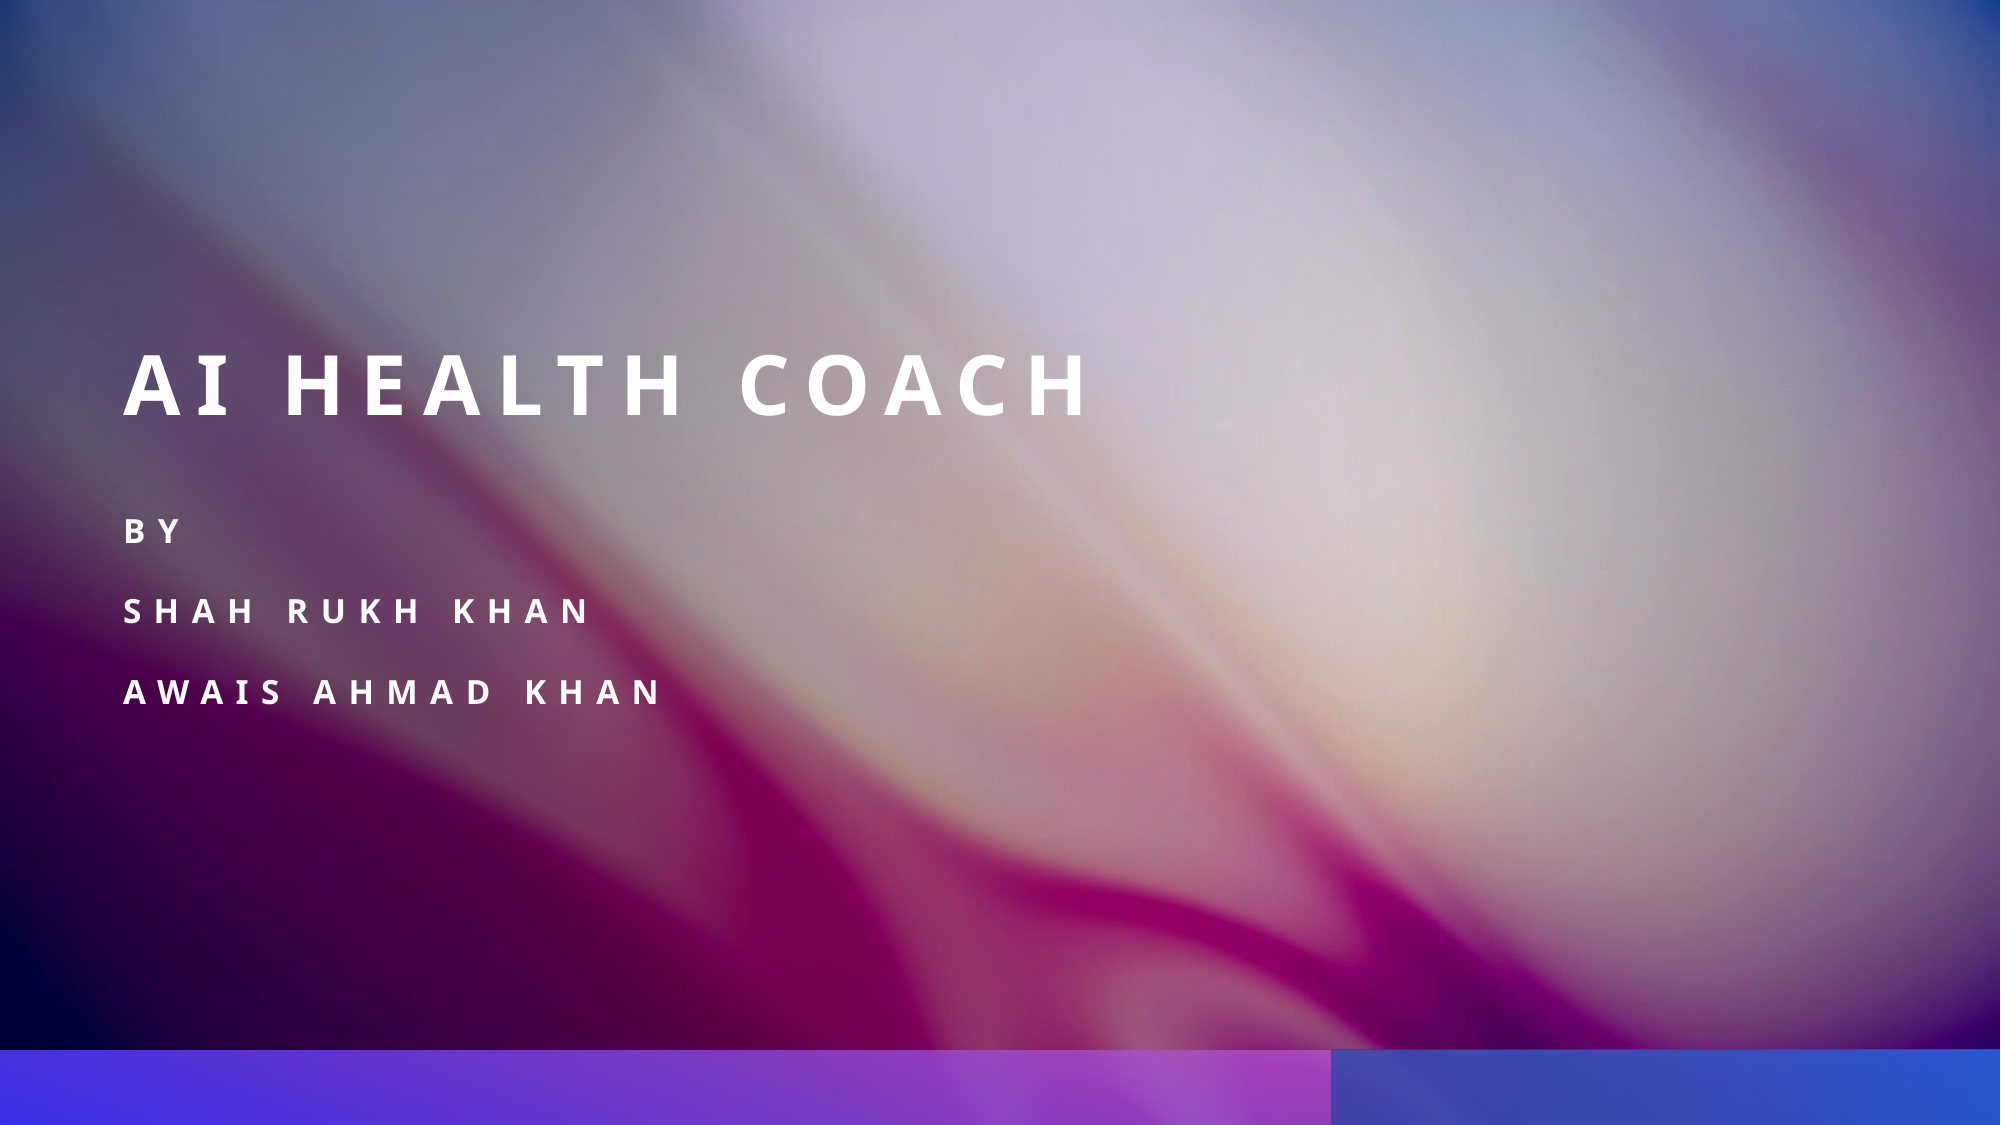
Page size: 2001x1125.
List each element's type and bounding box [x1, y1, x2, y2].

text_box [0, 0, 2000, 1125]
